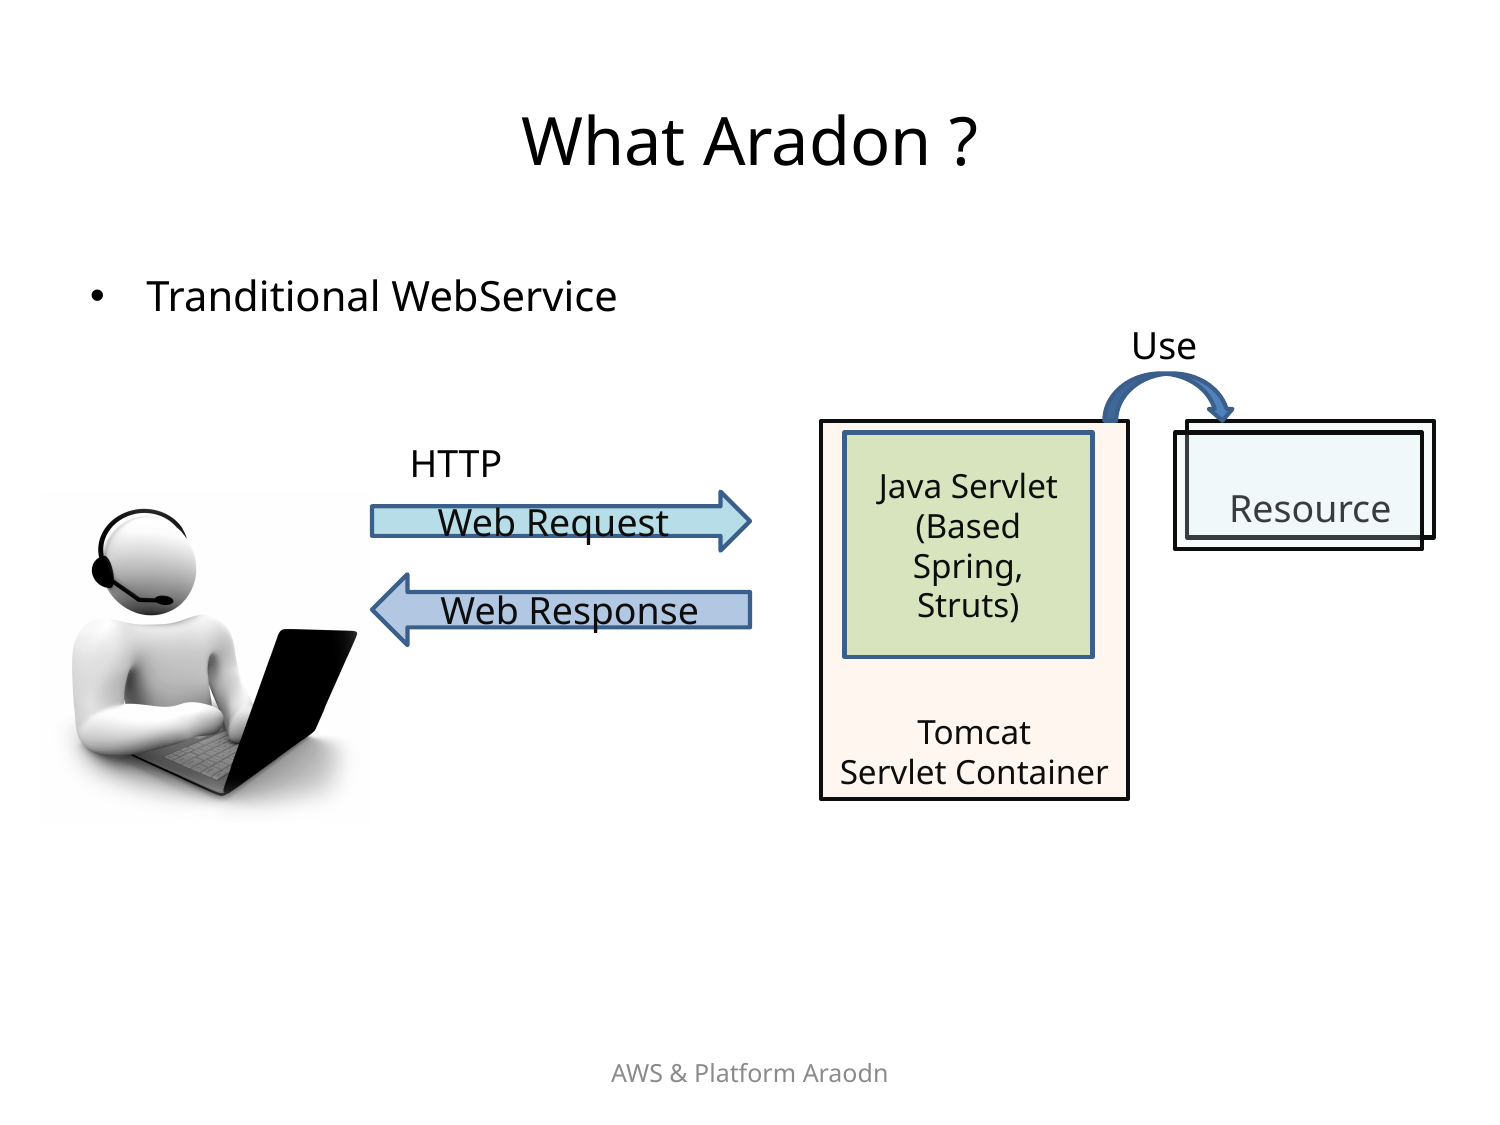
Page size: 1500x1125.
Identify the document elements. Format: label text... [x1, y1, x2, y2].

text_box Web Response [377, 572, 753, 648]
list Tranditional WebService [75, 262, 1425, 1005]
text_box [1173, 430, 1424, 551]
text_box Web Request [377, 489, 753, 553]
text_box [1102, 371, 1235, 423]
title What Aradon ? [75, 45, 1425, 233]
text_box Tomcat Servlet Container [819, 419, 1130, 801]
text_box Use [1116, 314, 1223, 375]
text_box Resource [1185, 419, 1436, 540]
text_box HTTP [394, 432, 517, 493]
footer AWS & Platform Araodn [512, 1042, 988, 1103]
picture [41, 491, 373, 823]
text_box Java Servlet (Based Spring, Struts) [842, 430, 1095, 659]
